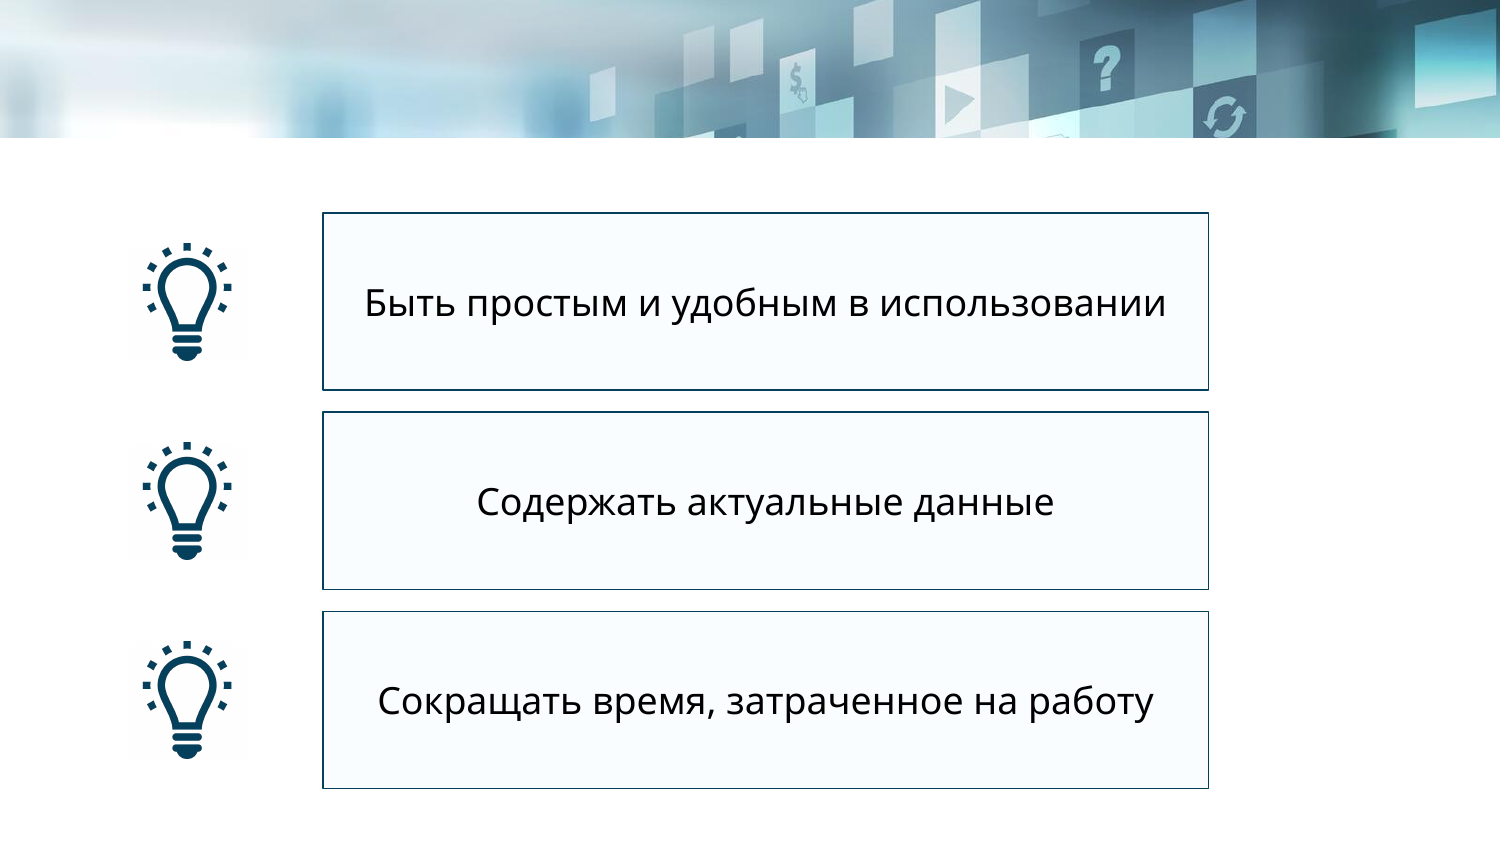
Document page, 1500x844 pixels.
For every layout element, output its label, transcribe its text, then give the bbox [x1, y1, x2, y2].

picture [128, 242, 246, 361]
text_box Быть простым и удобным в использовании [322, 213, 1209, 391]
picture [128, 641, 246, 759]
picture [0, 0, 1500, 139]
text_box Сокращать время, затраченное на работу [322, 611, 1209, 789]
text_box Содержать актуальные данные [322, 412, 1209, 590]
picture [128, 441, 246, 560]
